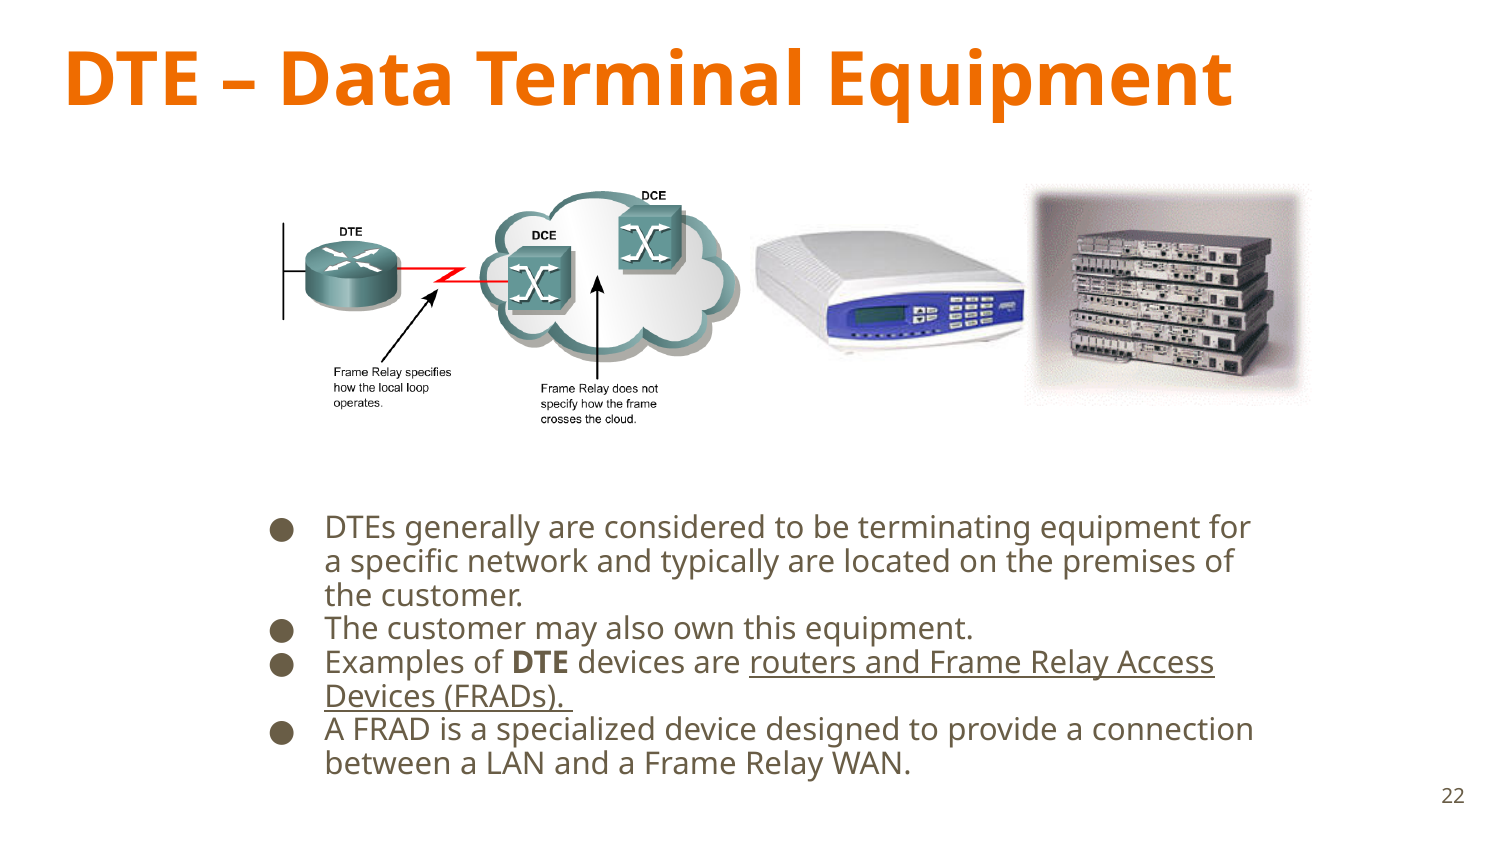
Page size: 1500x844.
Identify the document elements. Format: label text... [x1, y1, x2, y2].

list DTEs generally are considered to be terminating equipment for a specific network and typically are located on the premises of the customer. The customer may also own this equipment. Examples of DTE devices are routers and Frame Relay Access Devices (FRADs). A FRAD is a specialized device designed to provide a connection between a LAN and a Frame Relay WAN. [234, 496, 1285, 807]
picture [281, 177, 741, 428]
title DTE – Data Terminal Equipment [47, 15, 1342, 179]
slide_number 22 [1389, 764, 1480, 830]
picture [749, 179, 1313, 407]
